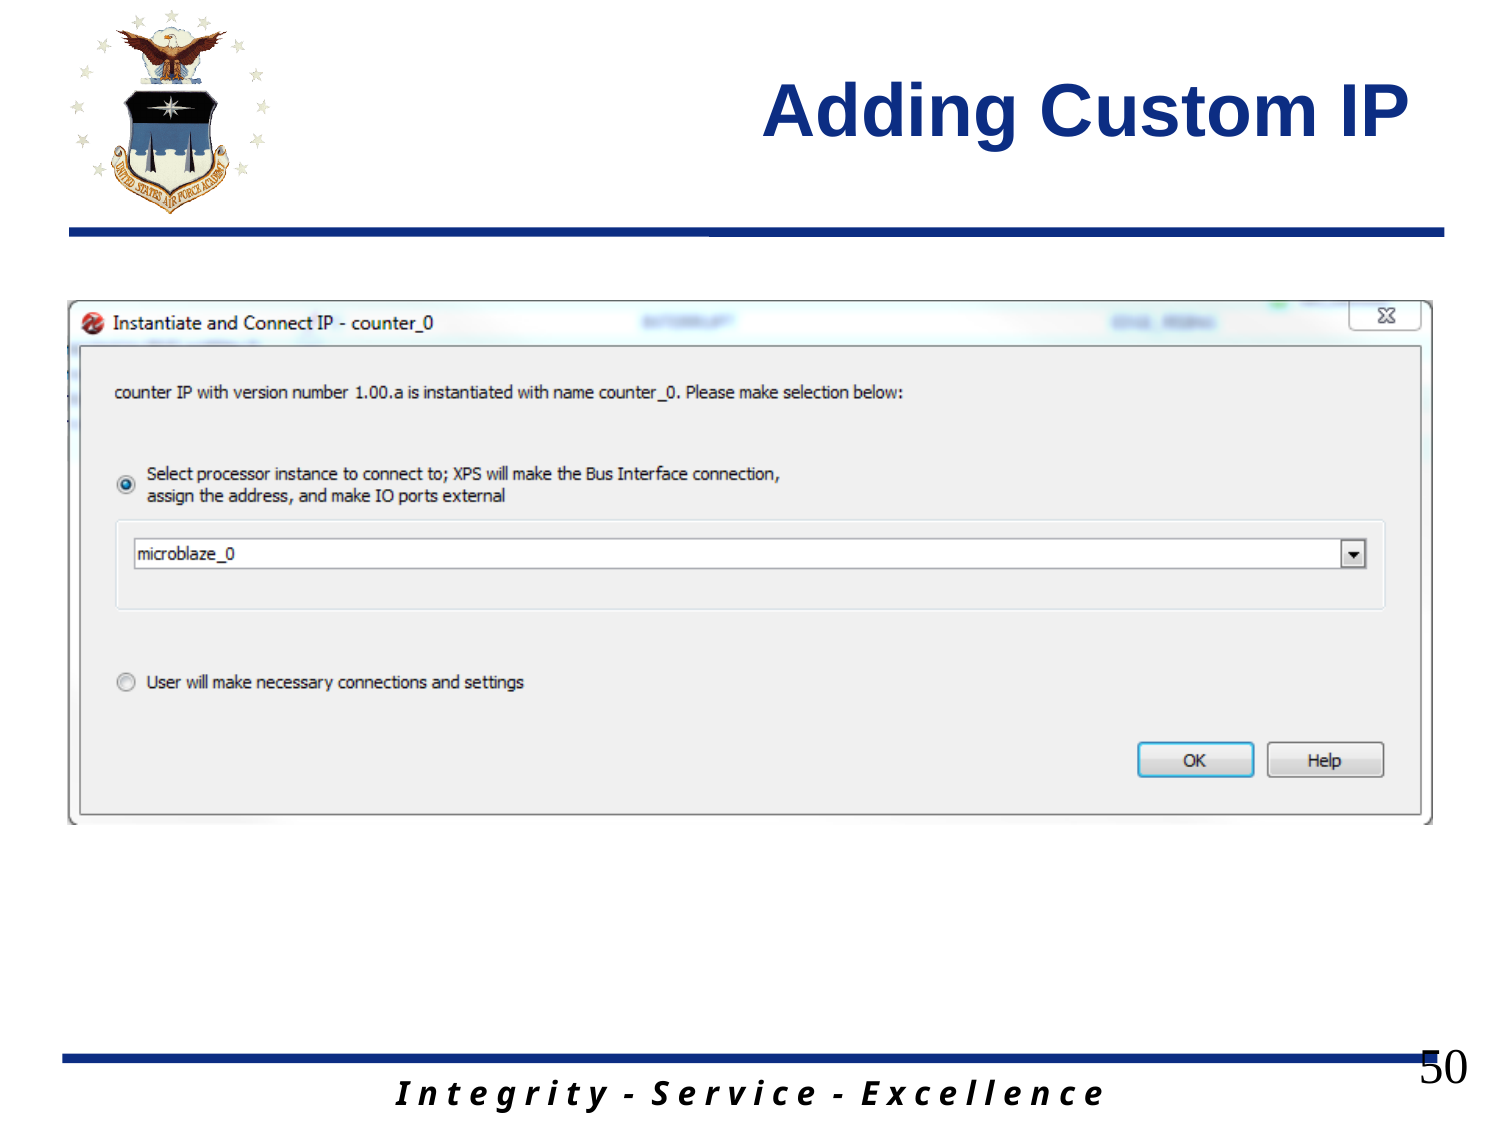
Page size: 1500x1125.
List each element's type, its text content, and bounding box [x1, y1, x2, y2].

title Adding Custom IP [313, 12, 1427, 201]
slide_number 50 [1133, 1025, 1484, 1105]
picture [66, 300, 1434, 825]
picture [63, 0, 275, 222]
